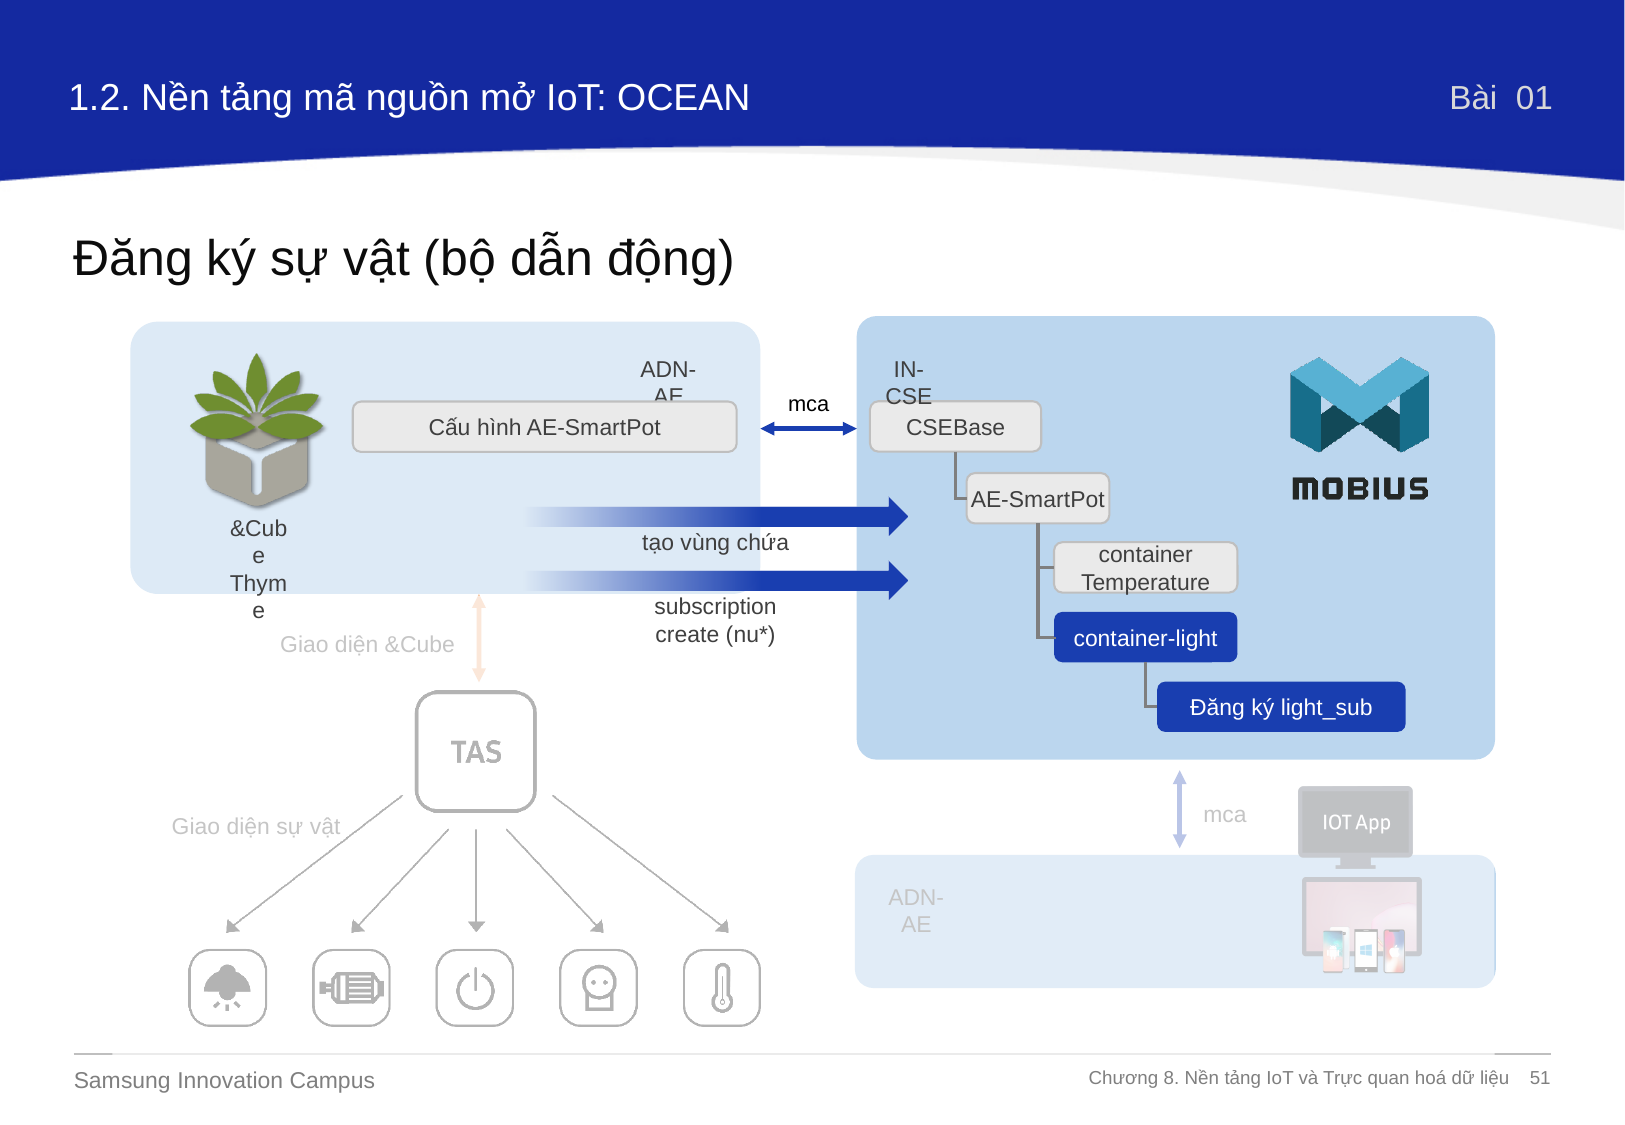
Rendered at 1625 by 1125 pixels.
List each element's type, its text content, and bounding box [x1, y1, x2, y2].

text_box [67, 73, 1554, 120]
picture [0, 0, 1625, 1125]
text_box Đăng ký sự vật (bộ dẫn động) [73, 225, 1551, 286]
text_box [112, 315, 1496, 1060]
